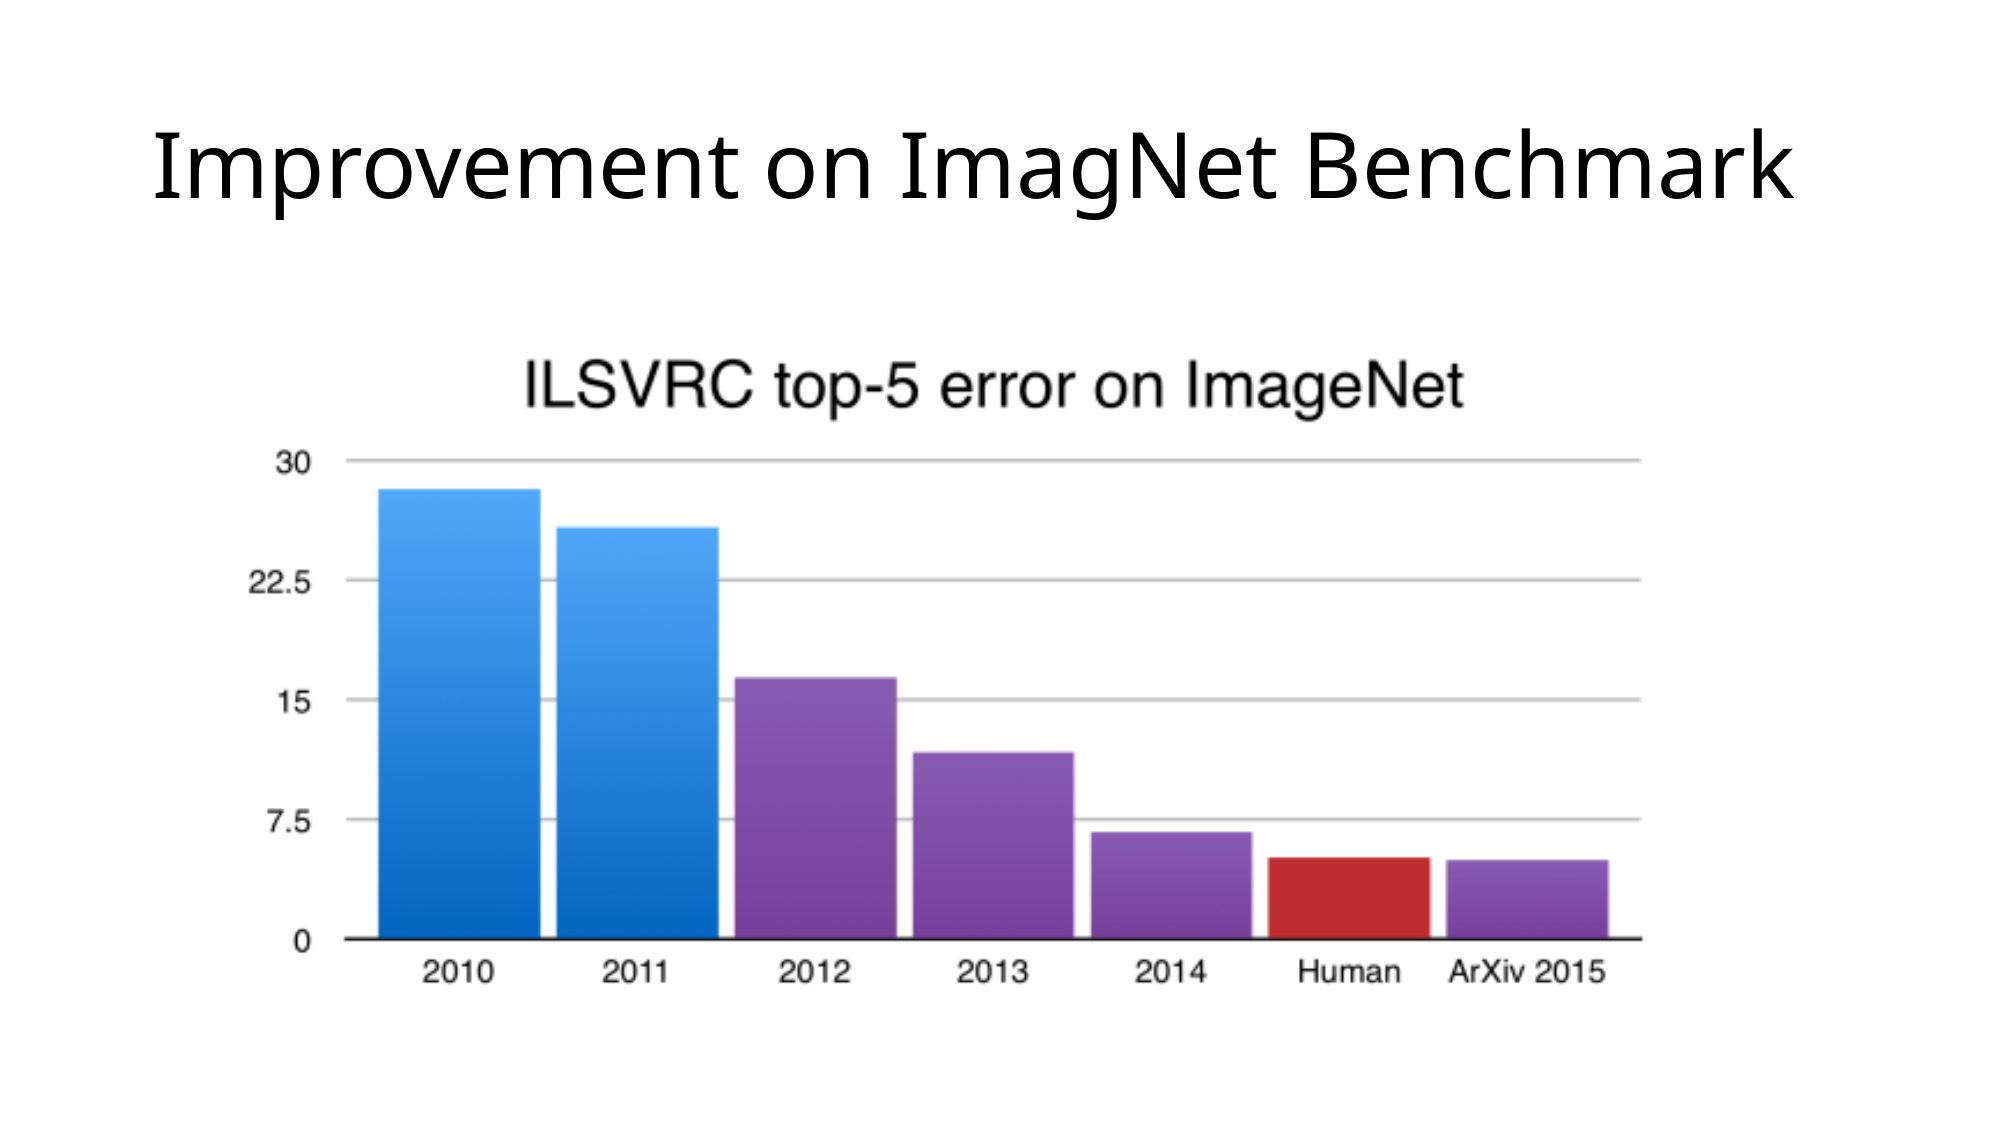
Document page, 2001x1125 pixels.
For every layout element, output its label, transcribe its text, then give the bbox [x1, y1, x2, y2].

title Improvement on ImagNet Benchmark [137, 59, 1863, 278]
picture [222, 332, 1666, 1011]
